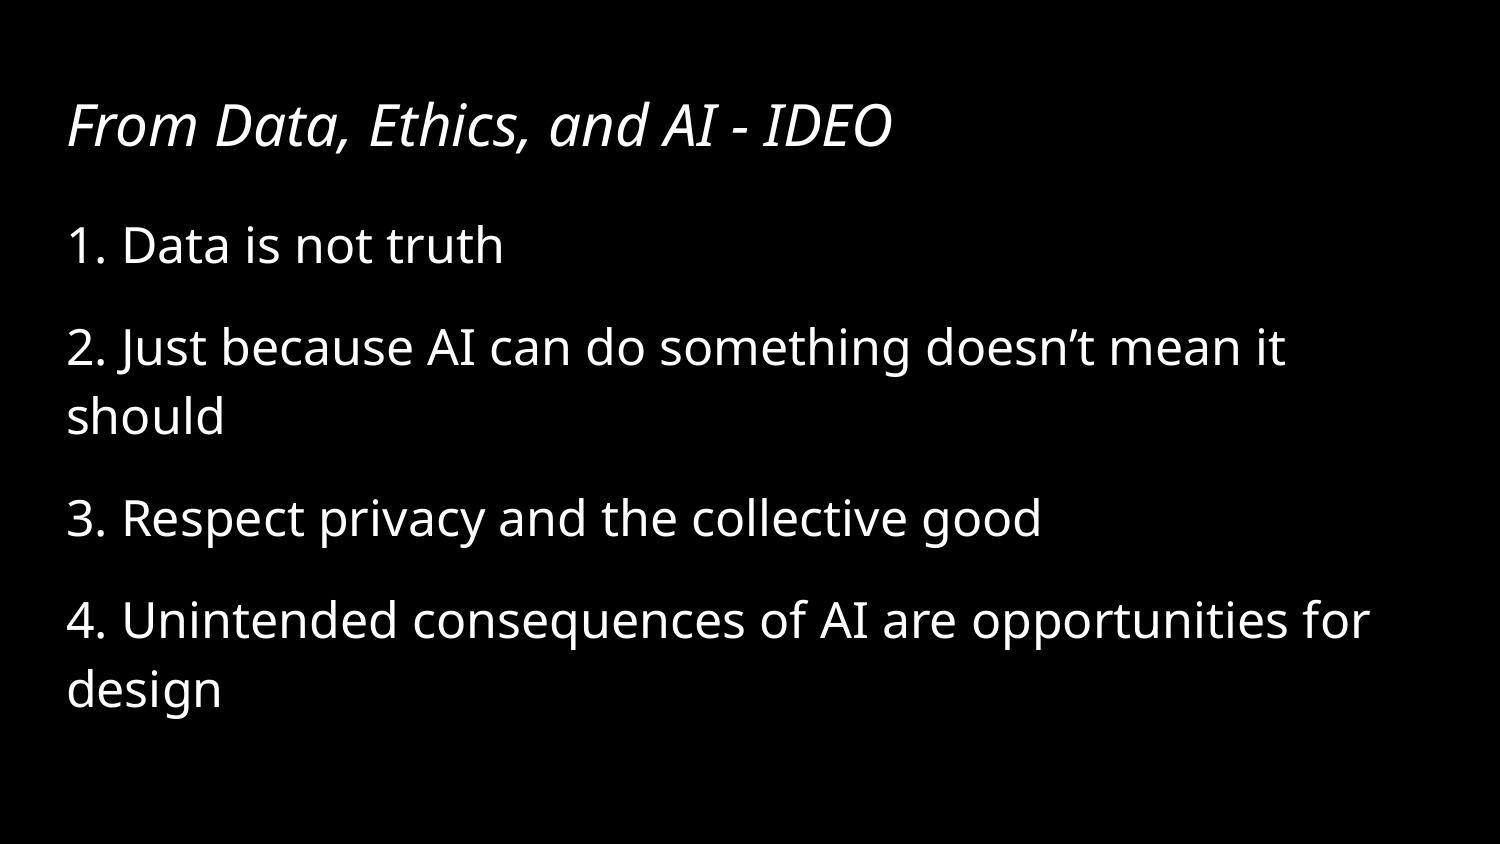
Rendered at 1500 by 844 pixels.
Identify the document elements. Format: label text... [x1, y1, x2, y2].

list 1. Data is not truth 2. Just because AI can do something doesn’t mean it should 3. Respect privacy and the collective good 4. Unintended consequences of AI are opportunities for design [51, 189, 1449, 750]
title From Data, Ethics, and AI - IDEO [51, 72, 1449, 167]
